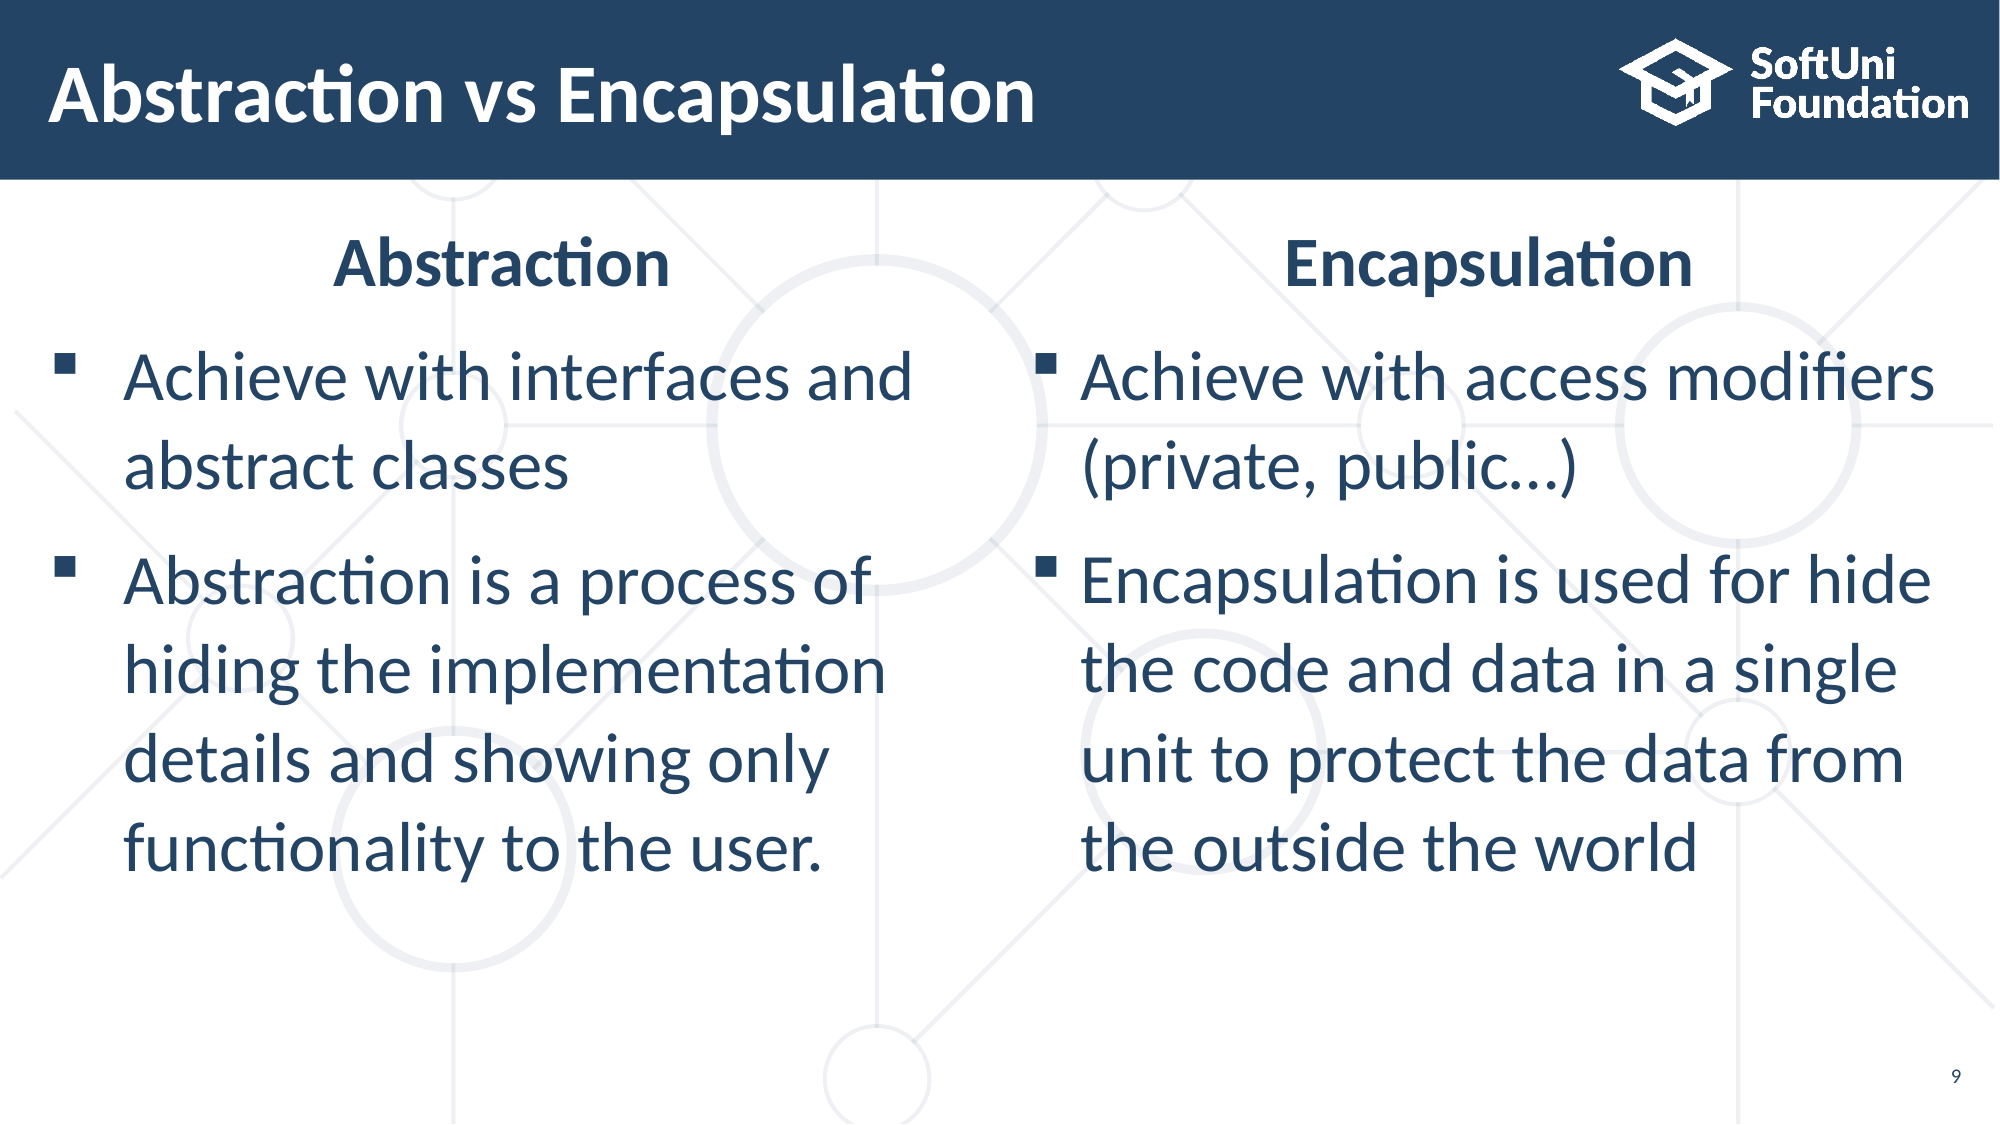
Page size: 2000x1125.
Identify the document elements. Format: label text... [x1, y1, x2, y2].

picture [1618, 38, 1968, 126]
text_box Encapsulation Achieve with access modifiers (private, public…) Encapsulation is used for hide the code and data in a single unit to protect the data from the outside the world [1012, 205, 1968, 1120]
list Abstraction Achieve with interfaces and abstract classes Abstraction is a process of hiding the implementation details and showing only functionality to the user. [30, 205, 975, 1120]
title Abstraction vs Encapsulation [31, 16, 1591, 162]
